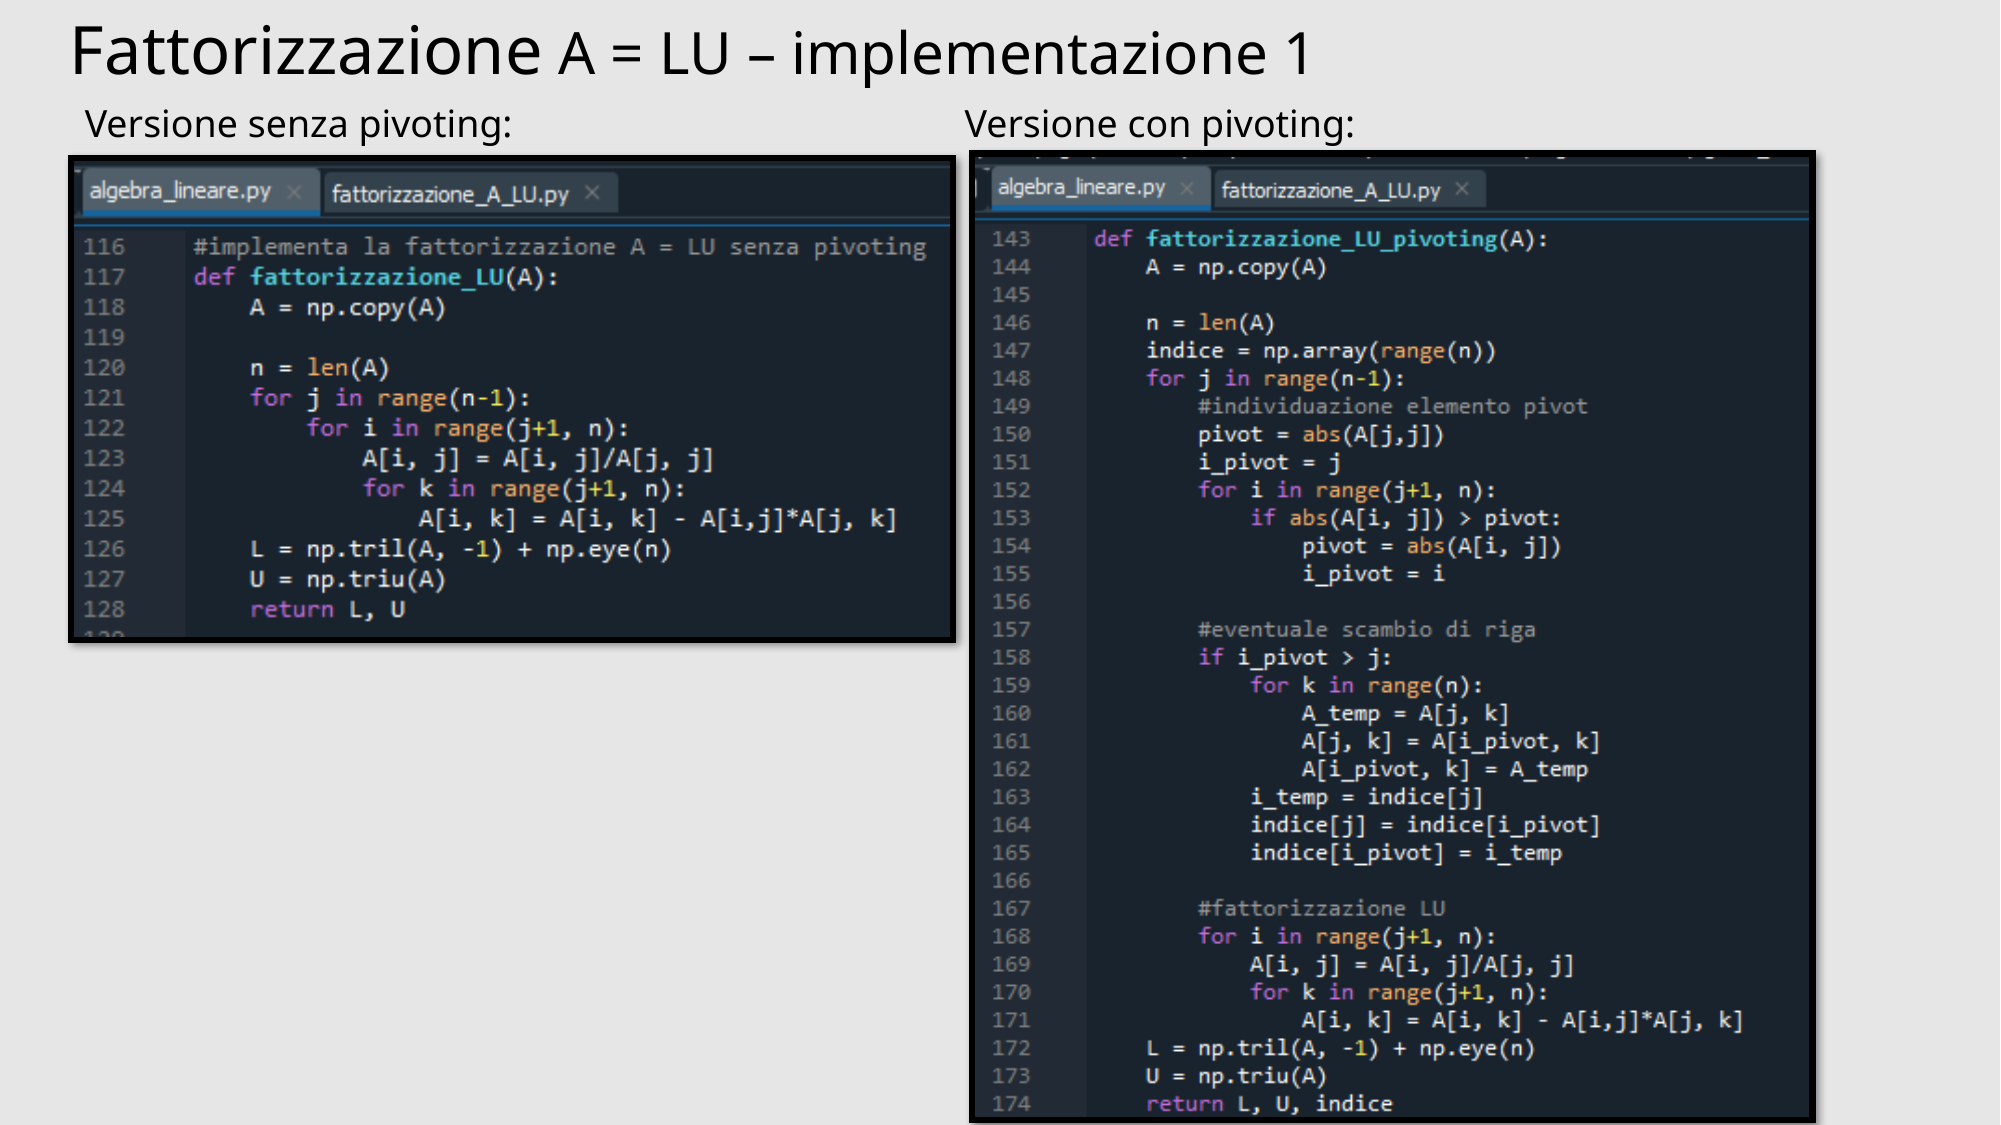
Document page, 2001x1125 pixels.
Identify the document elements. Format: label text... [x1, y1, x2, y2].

picture [74, 160, 950, 637]
title Fattorizzazione A = LU – implementazione 1 [54, 0, 1983, 111]
text_box Versione con pivoting: [949, 92, 1835, 153]
picture [974, 156, 1810, 1118]
text_box Versione senza pivoting: [70, 92, 949, 153]
